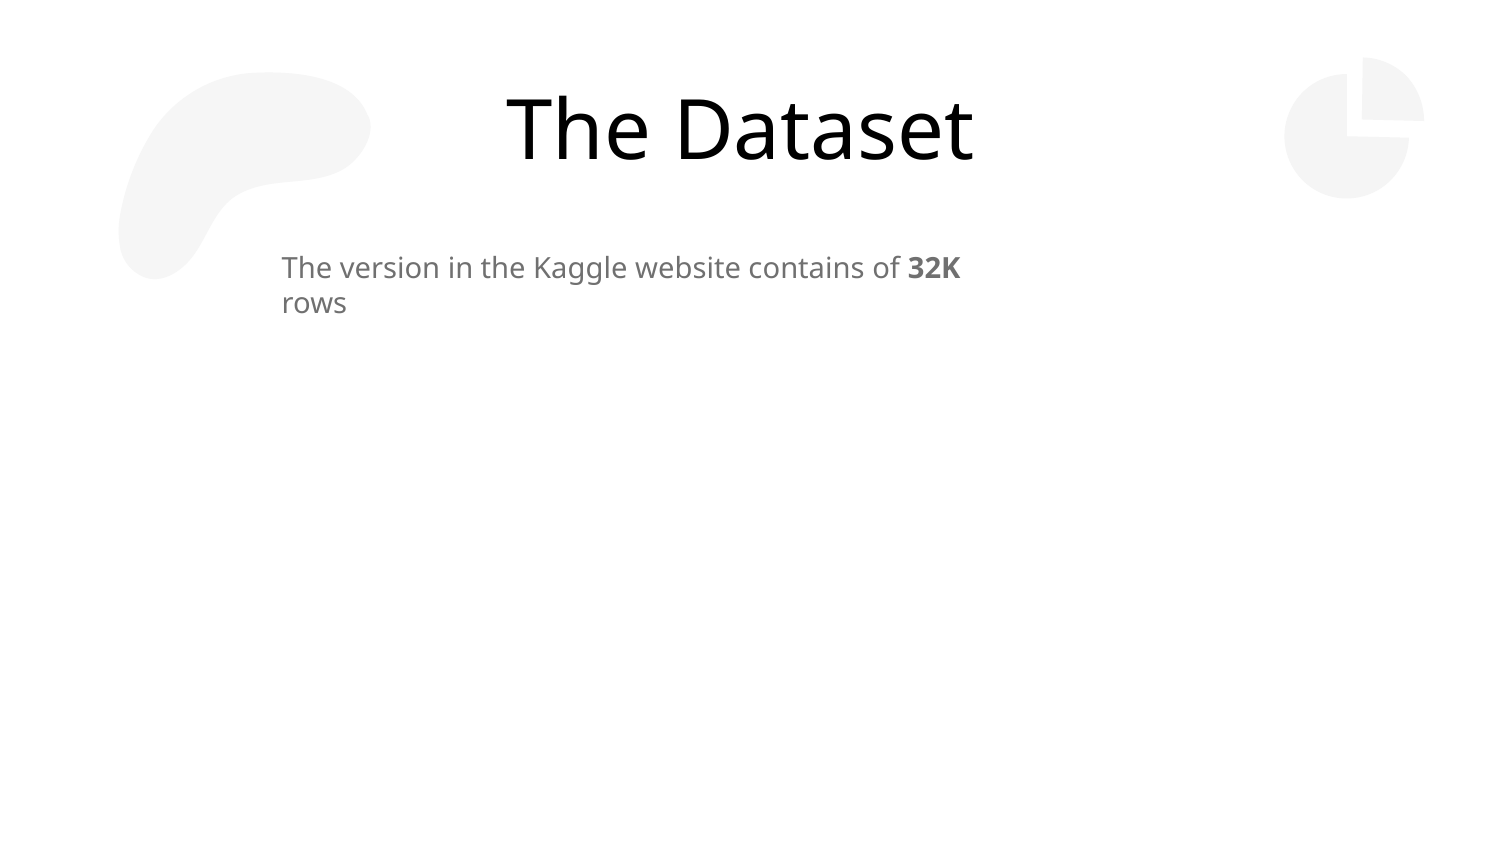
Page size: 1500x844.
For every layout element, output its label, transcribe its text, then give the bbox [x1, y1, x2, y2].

text_box The Dataset [491, 97, 1009, 155]
text_box The version in the Kaggle website contains of 32K rows [266, 255, 1029, 313]
